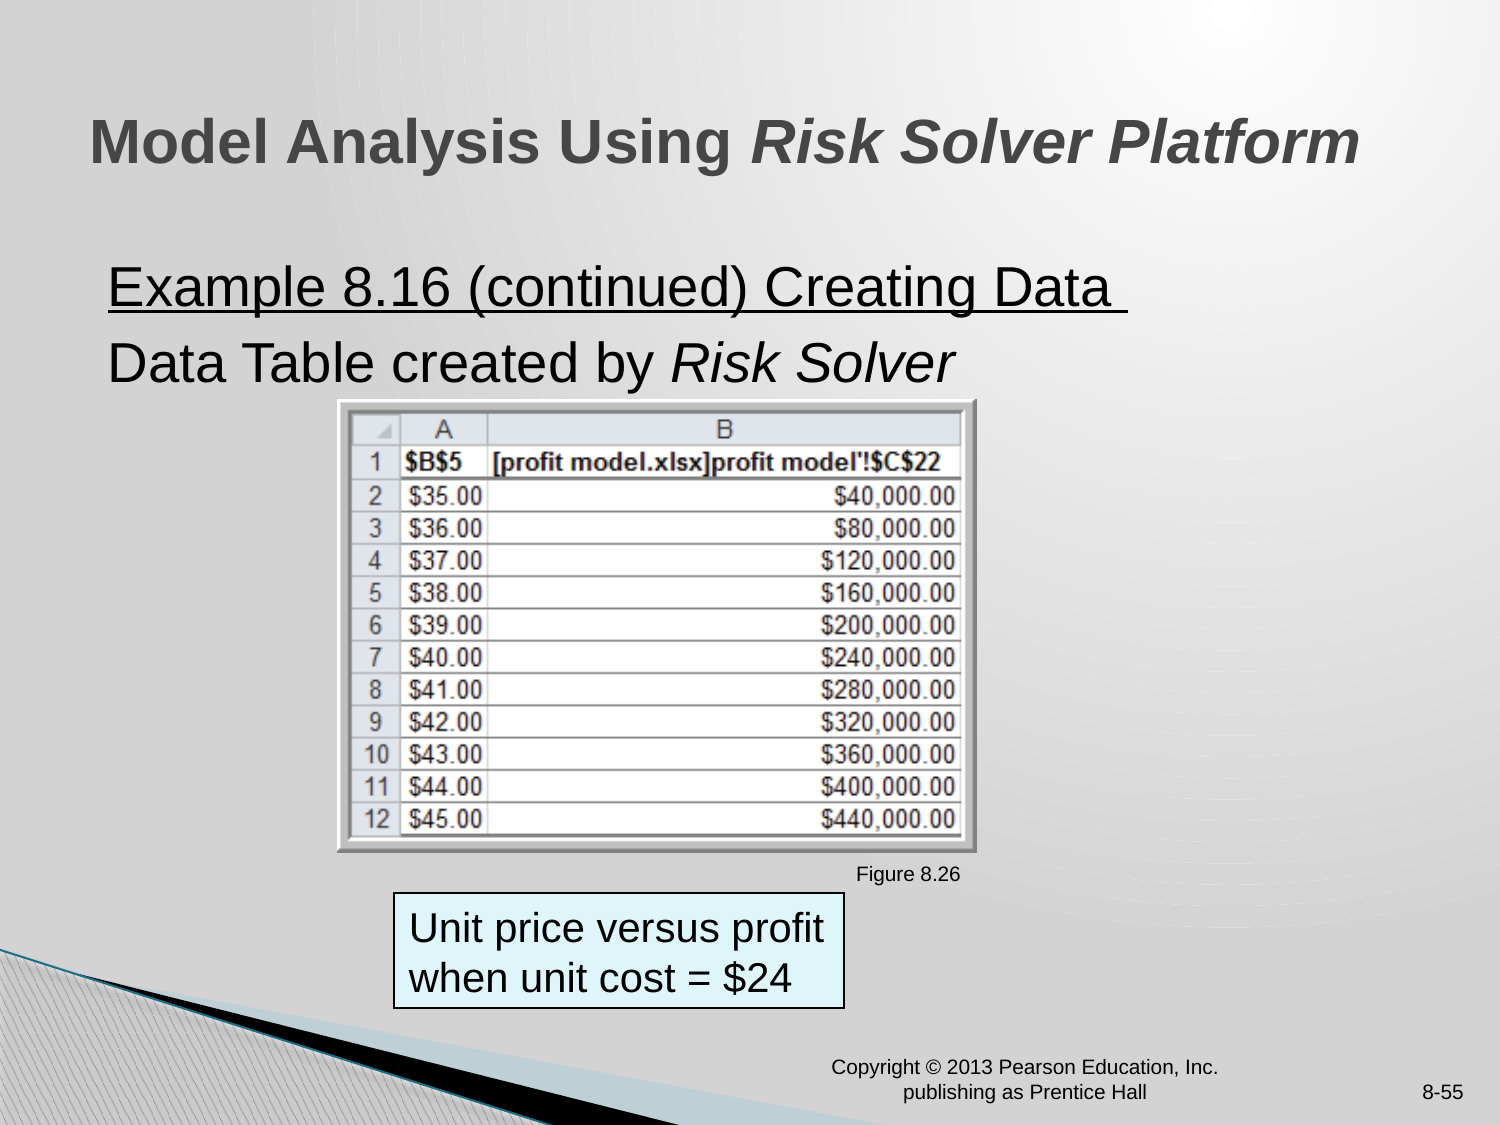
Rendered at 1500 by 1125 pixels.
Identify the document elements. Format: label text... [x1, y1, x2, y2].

slide_number 8-55 [1362, 1051, 1479, 1112]
footer Copyright © 2013 Pearson Education, Inc. publishing as Prentice Hall [812, 1051, 1238, 1112]
text_box Figure 8.26 [841, 863, 976, 893]
title Model Analysis Using Risk Solver Platform [75, 45, 1425, 233]
text_box Unit price versus profit when unit cost = $24 [393, 893, 844, 1009]
picture [337, 399, 977, 854]
list Example 8.16 (continued) Creating Data Data Table created by Risk Solver [74, 242, 1426, 986]
